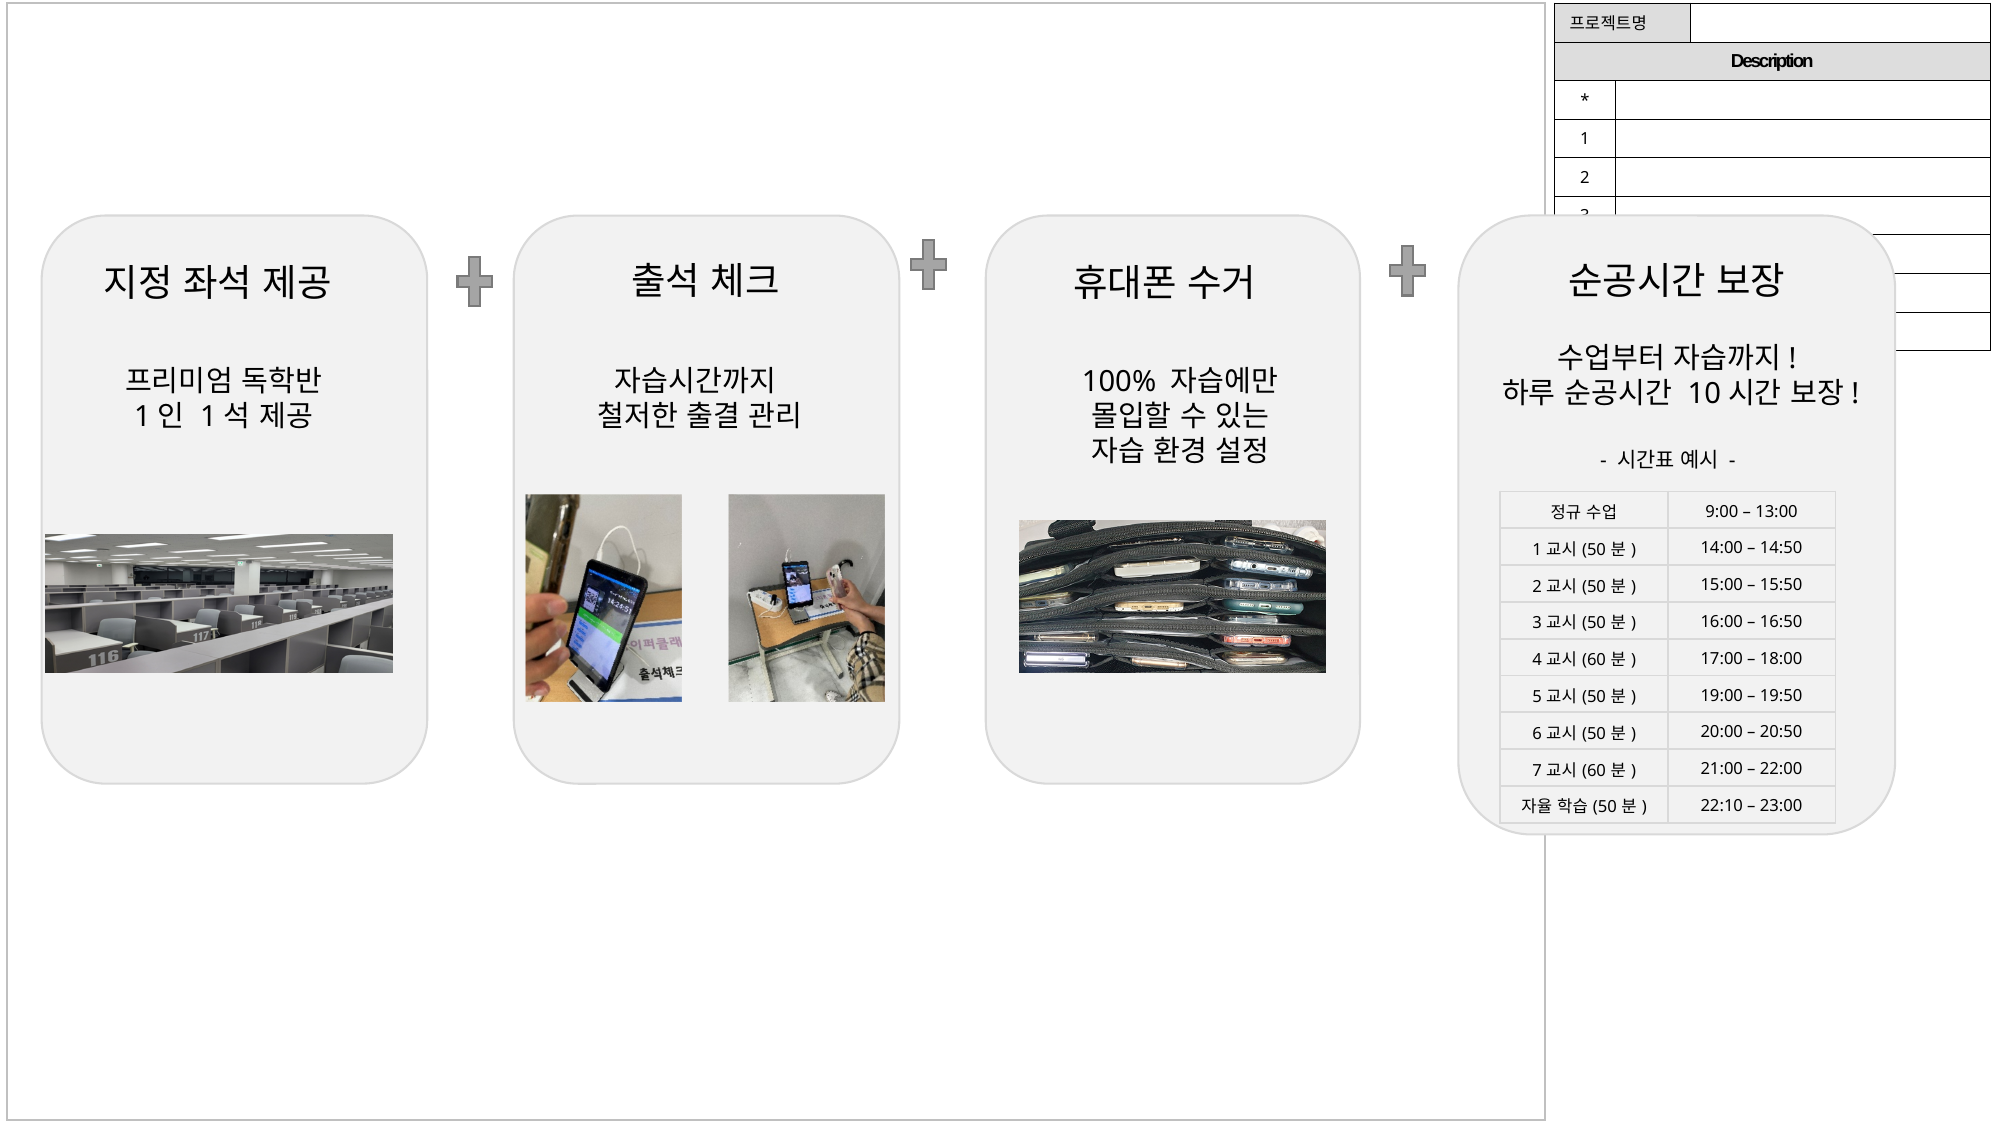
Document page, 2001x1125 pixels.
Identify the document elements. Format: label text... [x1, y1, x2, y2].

text_box 순공시간 보장 [1474, 250, 1880, 310]
table_cell 3 [1555, 197, 1615, 214]
table_cell [1897, 313, 1990, 350]
text_box [1457, 214, 1897, 836]
table_cell [1875, 235, 1990, 273]
picture [1019, 520, 1326, 673]
table_cell [1616, 120, 1990, 157]
table_cell 5교시(50분) [1501, 676, 1667, 711]
text_box [456, 256, 493, 307]
table_header 프로젝트명 [1555, 4, 1690, 42]
text_box [984, 255, 1362, 785]
table_cell 6교시(50분) [1501, 713, 1667, 748]
text_box 프리미엄 독학반 1인 1석 제공 [31, 354, 416, 440]
text_box 휴대폰 수거 [973, 251, 1357, 312]
text_box [519, 214, 894, 250]
text_box [512, 676, 901, 785]
table_cell 16:00 – 16:50 [1669, 603, 1835, 638]
text_box 지정 좌석 제공 [26, 251, 410, 312]
text_box [40, 214, 429, 785]
table_cell 2 [1555, 158, 1615, 196]
text_box 출석 체크 [513, 250, 898, 310]
table_header 9:00 – 13:00 [1669, 492, 1835, 527]
text_box [910, 239, 947, 290]
table_cell [1616, 197, 1990, 234]
text_box [512, 262, 901, 520]
table_cell 22:10 – 23:00 [1669, 787, 1835, 822]
text_box 자습시간까지 철저한 출결 관리 [508, 354, 892, 440]
text_box 수업부터 자습까지! 하루 순공시간 10시간 보장! [1484, 332, 1869, 417]
table_cell [1895, 274, 1990, 312]
table_cell 2교시(50분) [1501, 566, 1667, 601]
table_cell 1 [1555, 120, 1615, 157]
table_cell 3교시(50분) [1501, 603, 1667, 638]
text_box - 시간표 예시 - [1476, 439, 1860, 480]
table_cell 자율 학습(50분) [1501, 787, 1667, 822]
table_cell 7교시(60분) [1501, 750, 1667, 785]
table_cell 4교시(60분) [1501, 640, 1667, 675]
table_cell 15:00 – 15:50 [1669, 566, 1835, 601]
table_cell 19:00 – 19:50 [1669, 676, 1835, 711]
picture [499, 495, 911, 702]
table_cell 14:00 – 14:50 [1669, 529, 1835, 564]
table_cell * [1555, 81, 1615, 119]
table_cell [1616, 158, 1990, 196]
table_cell 17:00 – 18:00 [1669, 640, 1835, 675]
table_cell Description [1555, 43, 1990, 80]
text_box 100% 자습에만 몰입할 수 있는 자습 환경 설정 [988, 354, 1373, 475]
table_cell [1616, 81, 1990, 119]
table_header [1691, 4, 1990, 42]
text_box [990, 214, 1356, 251]
picture [44, 534, 393, 673]
table_header 정규 수업 [1501, 492, 1667, 527]
text_box [1389, 245, 1426, 297]
table_cell 21:00 – 22:00 [1669, 750, 1835, 785]
table_cell 20:00 – 20:50 [1669, 713, 1835, 748]
table_cell 1교시(50분) [1501, 529, 1667, 564]
